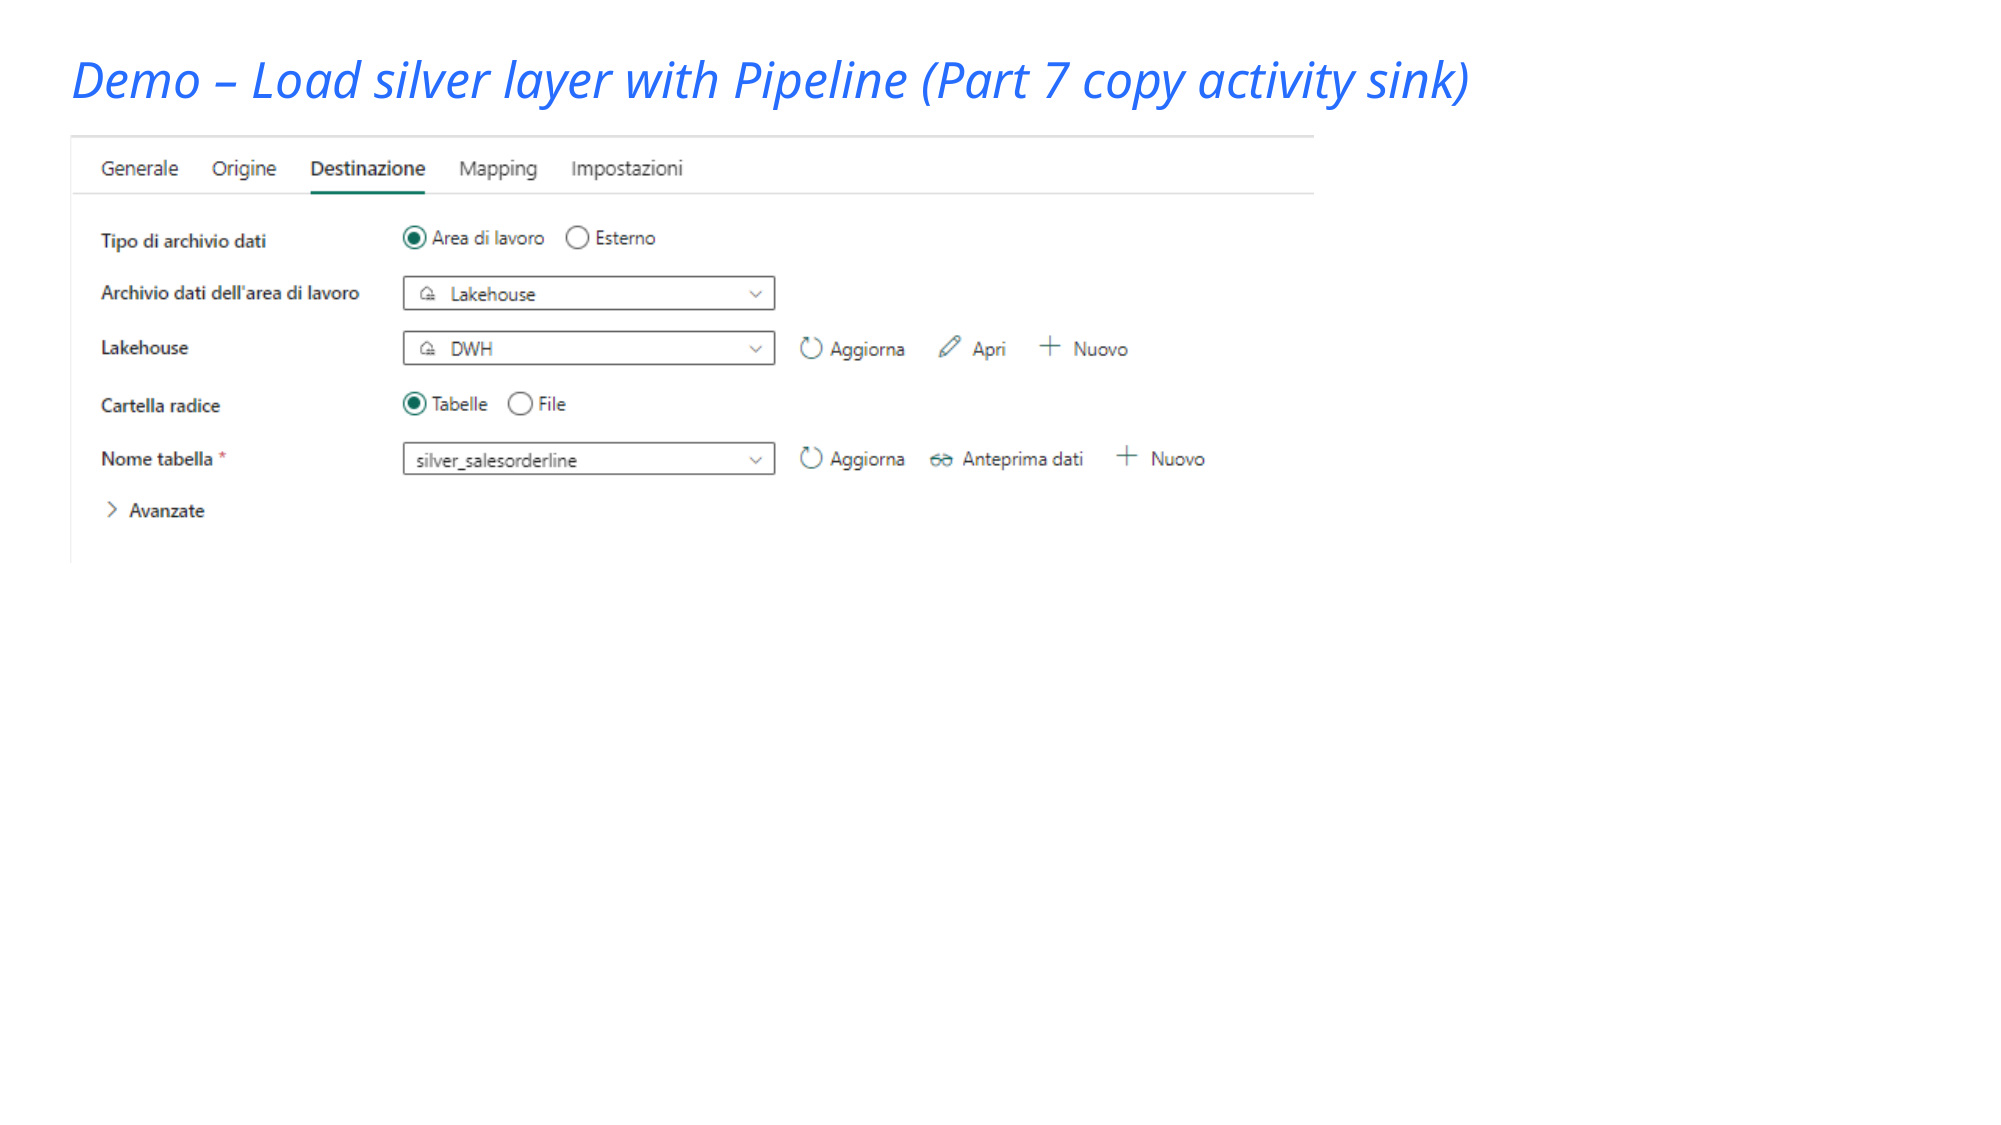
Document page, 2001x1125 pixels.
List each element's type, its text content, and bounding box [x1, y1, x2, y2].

text_box Demo – Load silver layer with Pipeline (Part 7 copy activity sink) [56, 41, 1636, 117]
picture [70, 135, 1314, 563]
